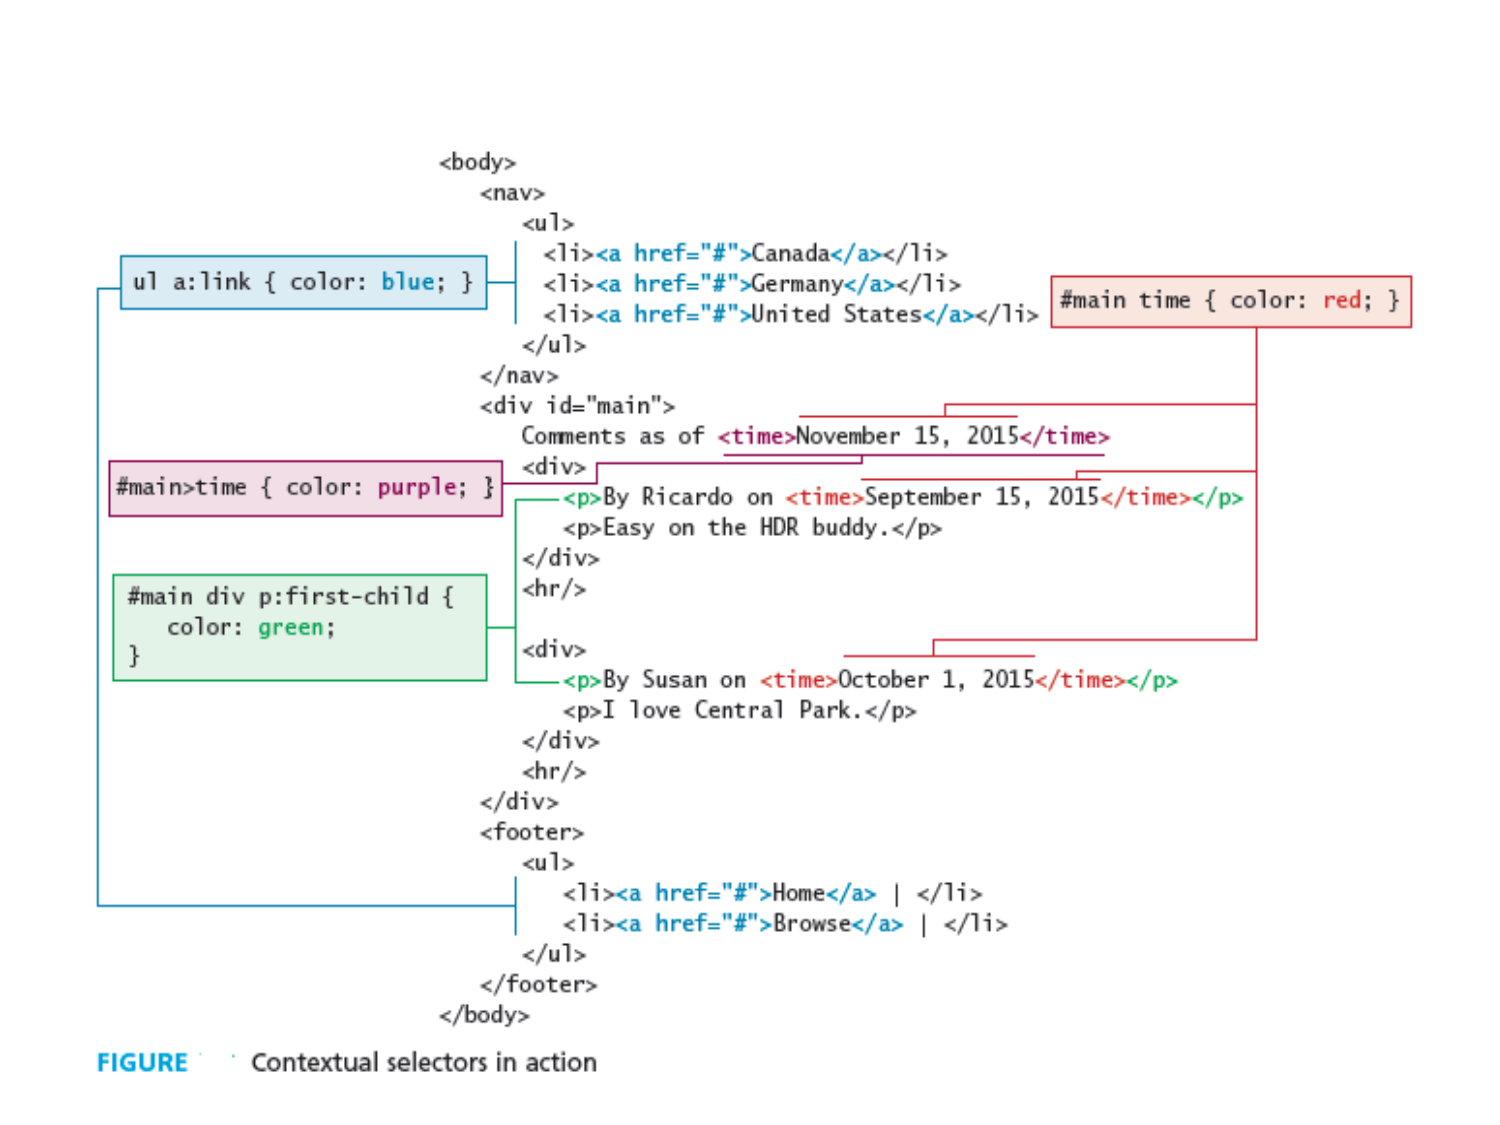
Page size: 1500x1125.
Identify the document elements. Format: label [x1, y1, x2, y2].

picture [17, 81, 1466, 1079]
